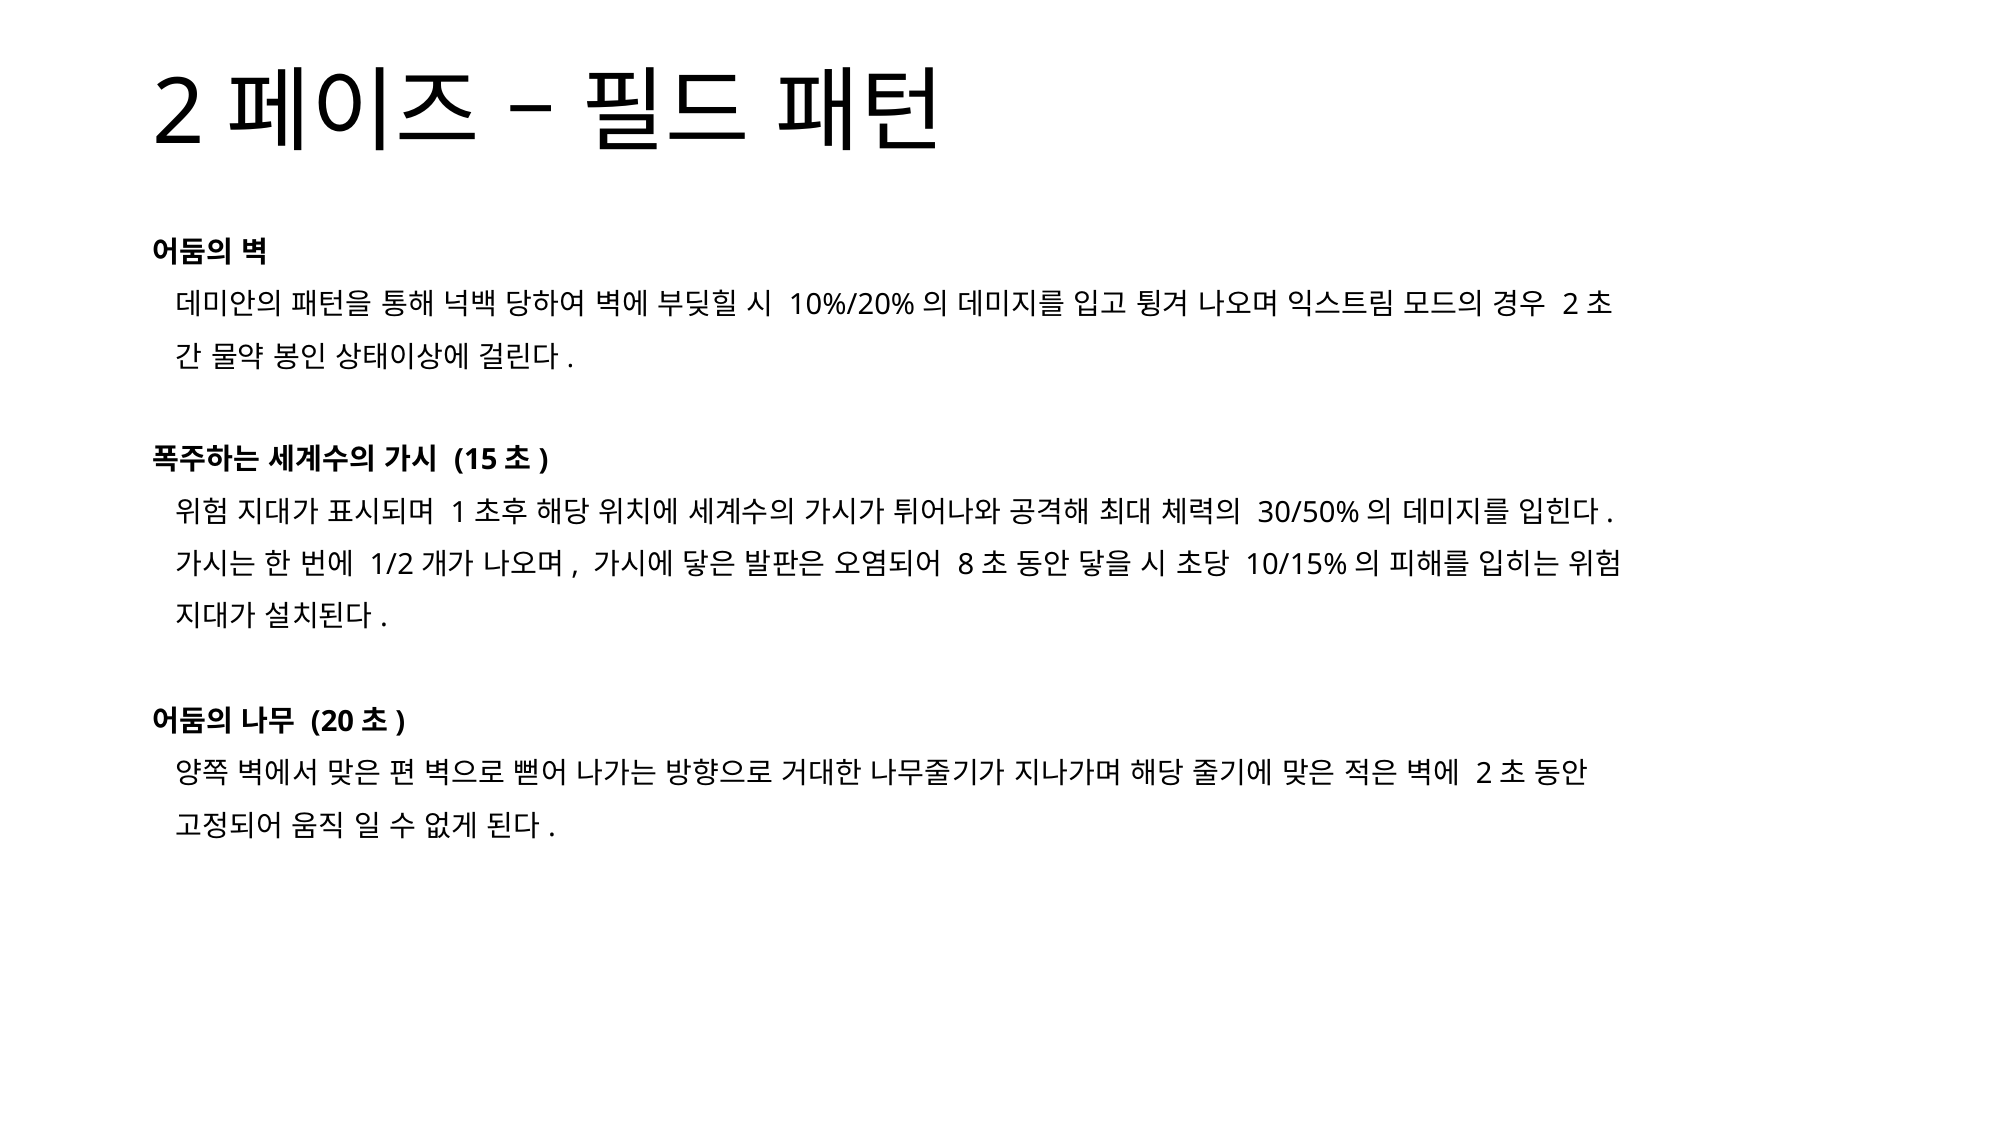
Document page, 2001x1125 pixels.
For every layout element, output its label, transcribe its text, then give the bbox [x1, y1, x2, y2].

title 2페이즈 – 필드 패턴 [137, 59, 1863, 278]
list 어둠의 벽 데미안의 패턴을 통해 넉백 당하여 벽에 부딪힐 시 10%/20%의 데미지를 입고 튕겨 나오며 익스트림 모드의 경우 2초 간 물약 봉인 상태이상에 걸린다. 폭주하는 세계수의 가시 (15초) 위험 지대가 표시되며 1초후 해당 위치에 세계수의 가시가 튀어나와 공격해 최대 체력의 30/50%의 데미지를 입힌다. 가시는 한 번에 1/2개가 나오며, 가시에 닿은 발판은 오염되어 8초 동안 닿을 시 초당 10/15%의 피해를 입히는 위험 지대가 설치된다. 어둠의 나무 (20초) 양쪽 벽에서 맞은 편 벽으로 뻗어 나가는 방향으로 거대한 나무줄기가 지나가며 해당 줄기에 맞은 적은 벽에 2초 동안 고정되어 움직 일 수 없게 된다. [137, 229, 1787, 1093]
